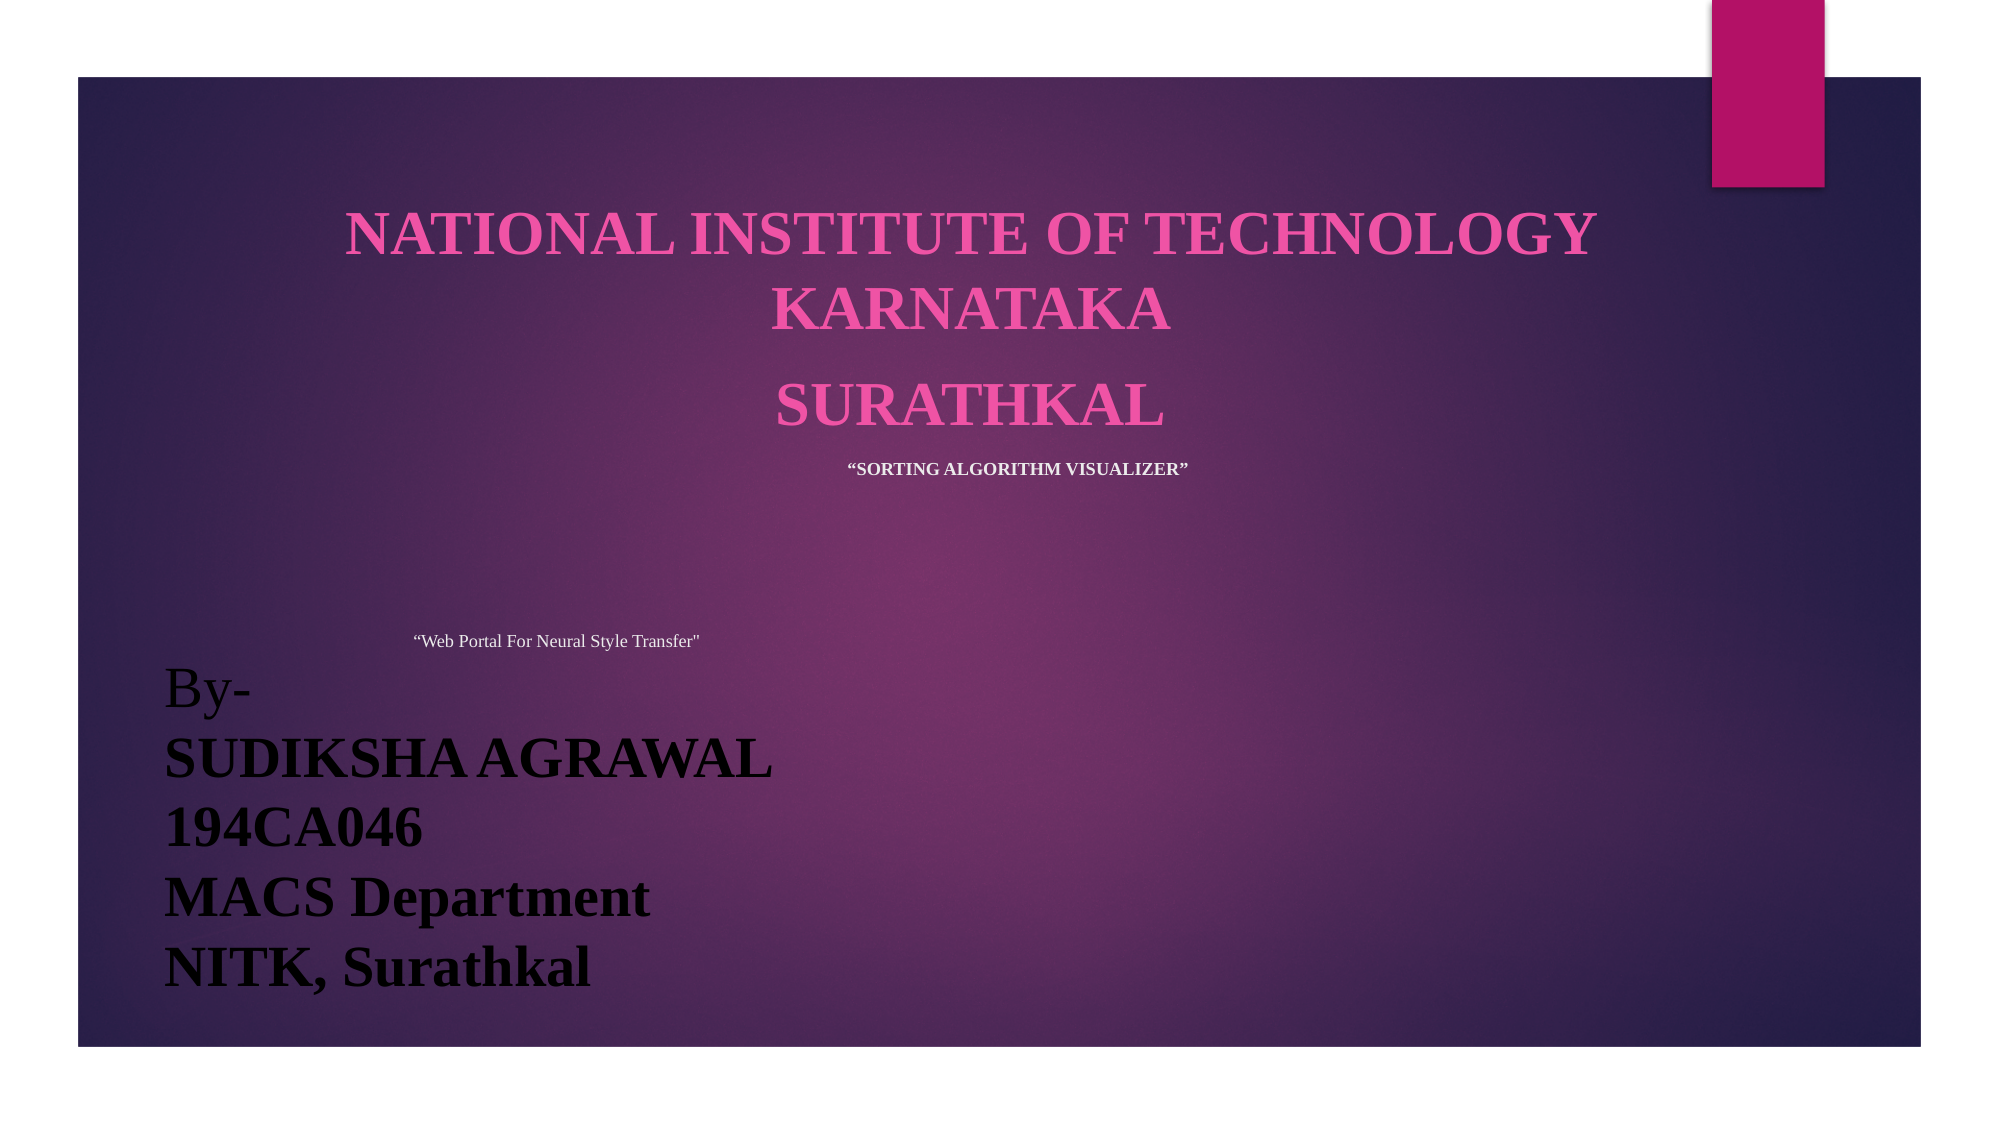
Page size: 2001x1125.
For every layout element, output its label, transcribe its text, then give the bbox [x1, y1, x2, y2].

subtitle NATIONAL INSTITUTE OF TECHNOLOGY KARNATAKA SURATHKAL [243, 185, 1700, 449]
title “SORTING ALGORITHM VISUALIZER” “Web Portal For Neural Style Transfer" [398, 449, 1639, 682]
text_box By- SUDIKSHA AGRAWAL 194CA046 MACS Department NITK, Surathkal [149, 641, 1053, 1007]
